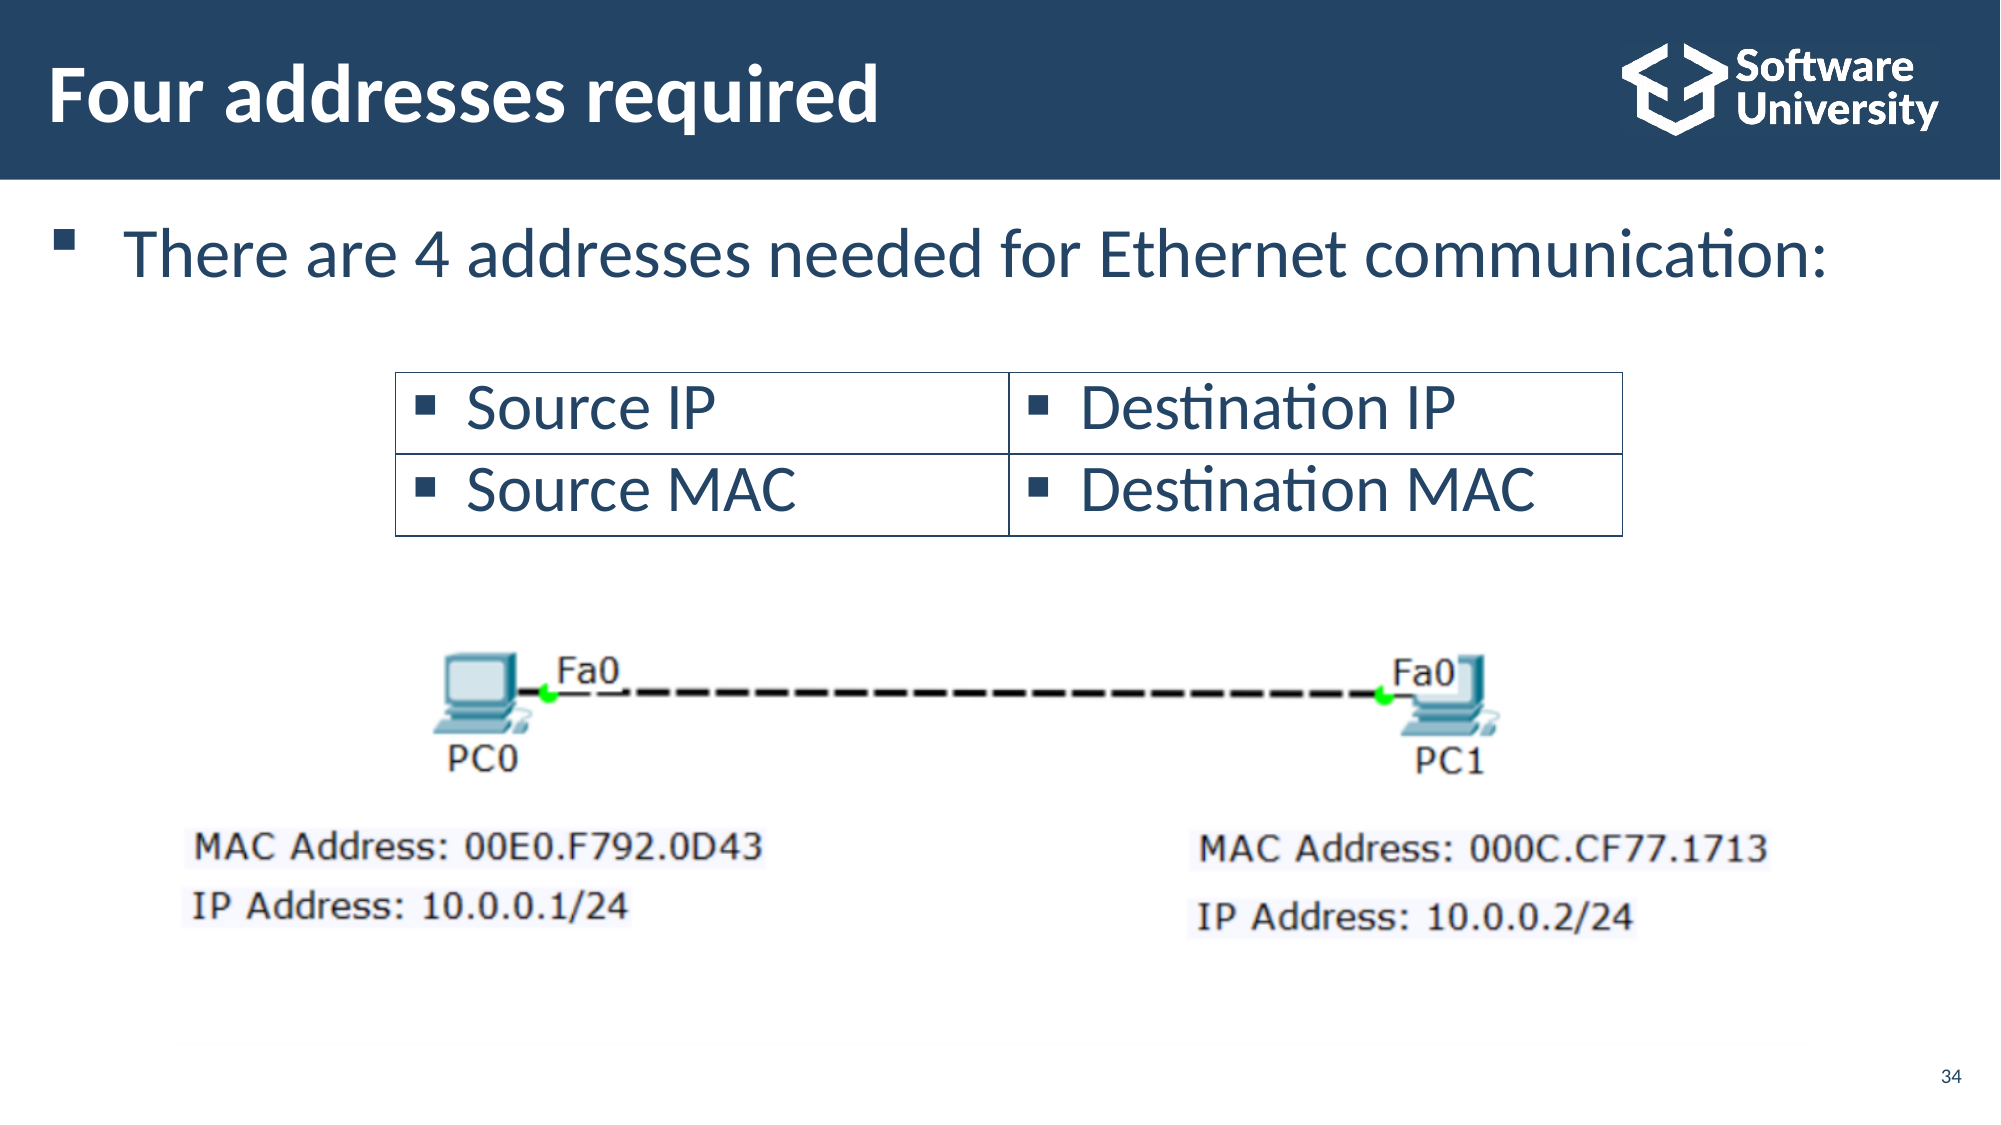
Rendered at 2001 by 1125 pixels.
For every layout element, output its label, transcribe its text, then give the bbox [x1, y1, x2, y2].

table_header Destination IP [1010, 373, 1622, 453]
table_cell Destination MAC [1010, 455, 1622, 535]
slide_number 34 [1897, 1049, 1968, 1101]
picture [1622, 43, 1939, 136]
title Four addresses required [31, 16, 1591, 162]
table_header Source IP [396, 373, 1008, 453]
picture [161, 581, 1821, 1045]
list There are 4 addresses needed for Ethernet communication: [31, 196, 1970, 1050]
table_cell Source MAC [396, 455, 1008, 535]
